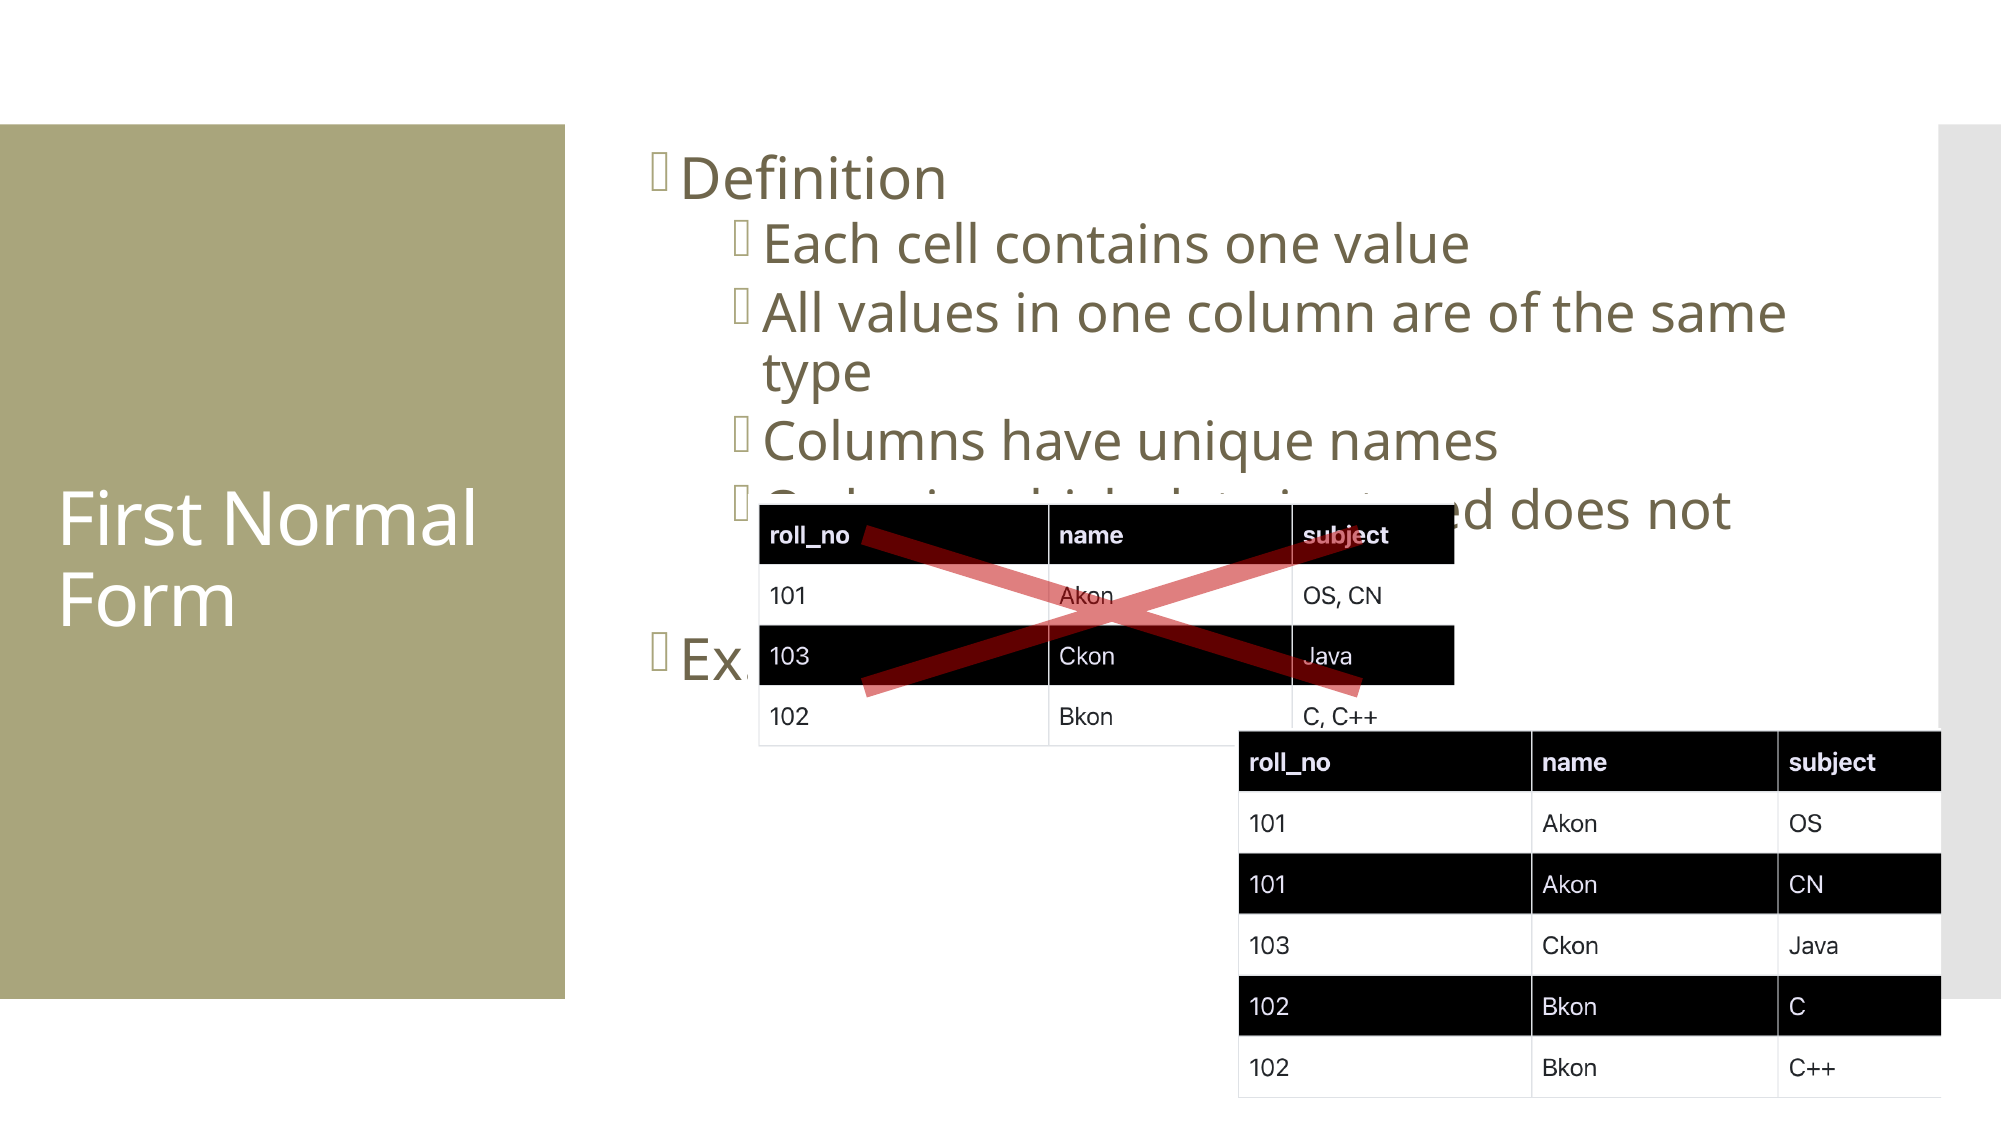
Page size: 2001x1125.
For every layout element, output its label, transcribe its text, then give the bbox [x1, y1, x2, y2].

title First Normal Form [41, 184, 525, 940]
list Definition Each cell contains one value All values in one column are of the same type Columns have unique names Order in which data is stored does not matter Ex. [634, 141, 1835, 982]
picture [747, 493, 1942, 1108]
